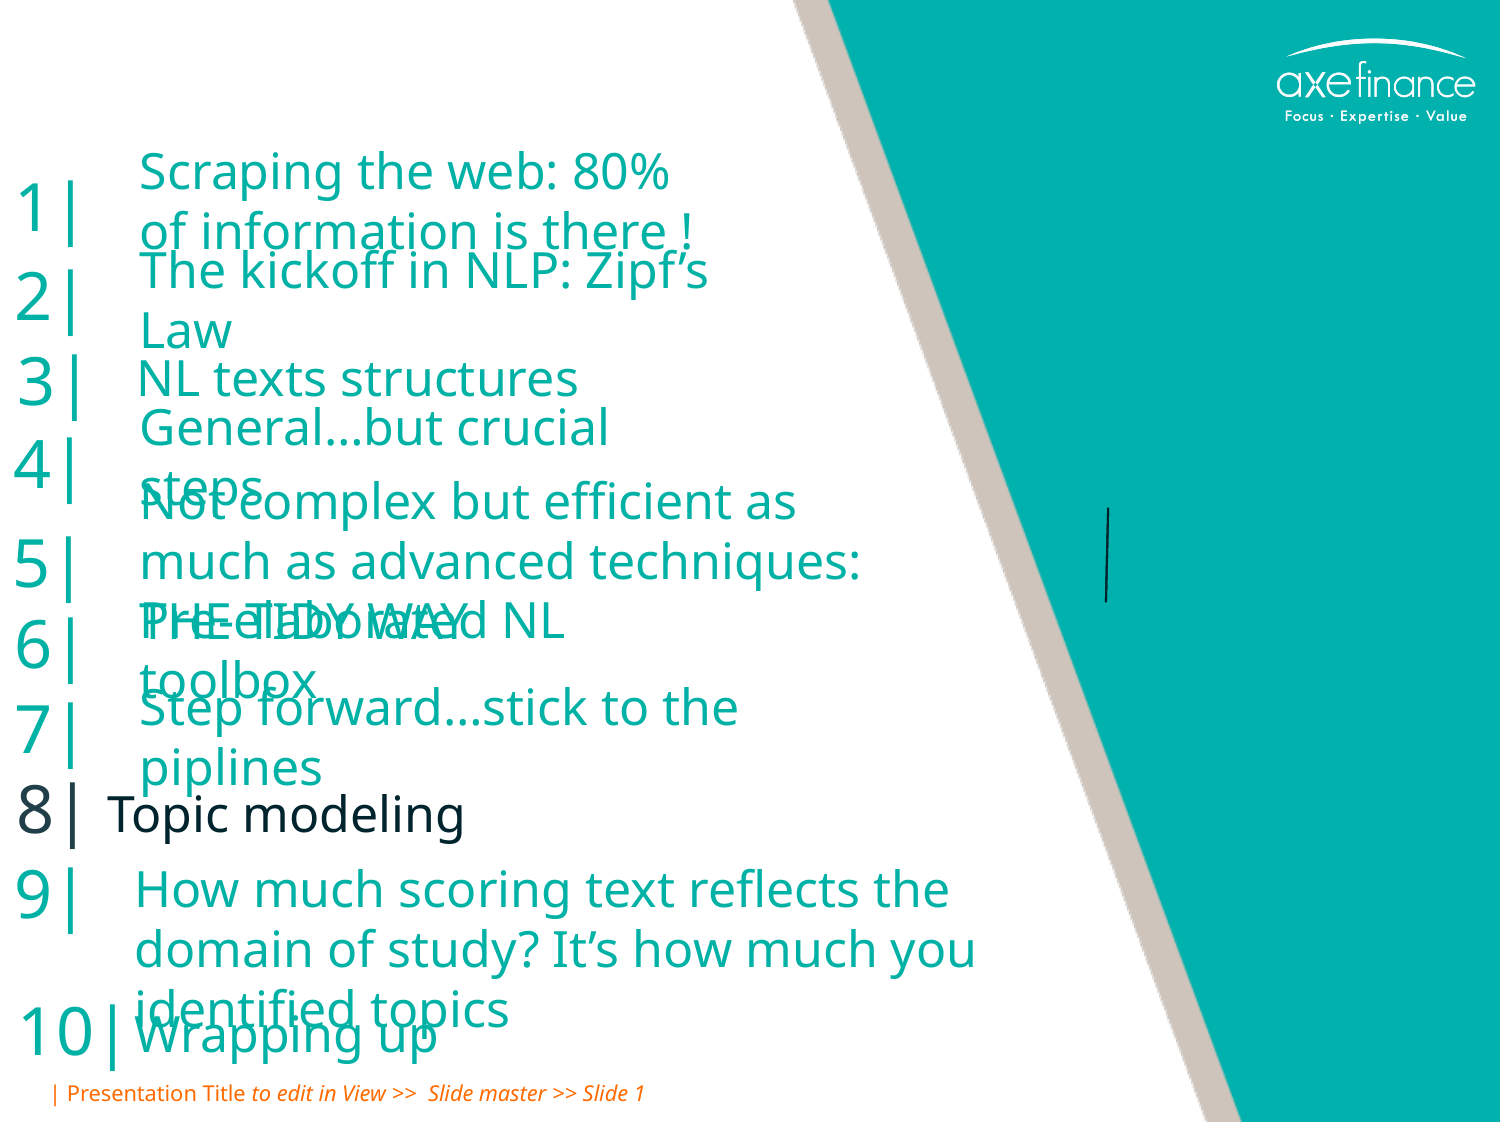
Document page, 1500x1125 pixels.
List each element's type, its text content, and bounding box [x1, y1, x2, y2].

list 4| [0, 414, 109, 500]
list 1| [0, 157, 111, 243]
list 7| [0, 679, 111, 764]
list The kickoff in NLP: Zipf’s Law [125, 259, 742, 338]
list 9| [0, 844, 111, 930]
list Wrapping up [120, 995, 881, 1093]
picture [1261, 23, 1491, 142]
list 5| [0, 513, 108, 594]
list Scraping the web: 80% of information is there ! [125, 160, 742, 239]
list Step forward…stick to the piplines [125, 695, 925, 775]
list Not complex but efficient as much as advanced techniques: THE TIDY WAY [125, 520, 951, 599]
list 8| [1, 759, 112, 845]
text_box Topic modeling [111, 774, 481, 850]
list 6| [0, 594, 111, 679]
list Pre-elaborated NL toolbox [125, 609, 742, 688]
list 10| [3, 981, 180, 1067]
list 3| [3, 331, 114, 417]
list NL texts structures [121, 337, 738, 416]
list 2| [0, 246, 111, 331]
list General…but crucial steps [125, 416, 742, 495]
text_box How much scoring text reflects the domain of study? It’s how much you identified topics [120, 849, 1140, 1045]
